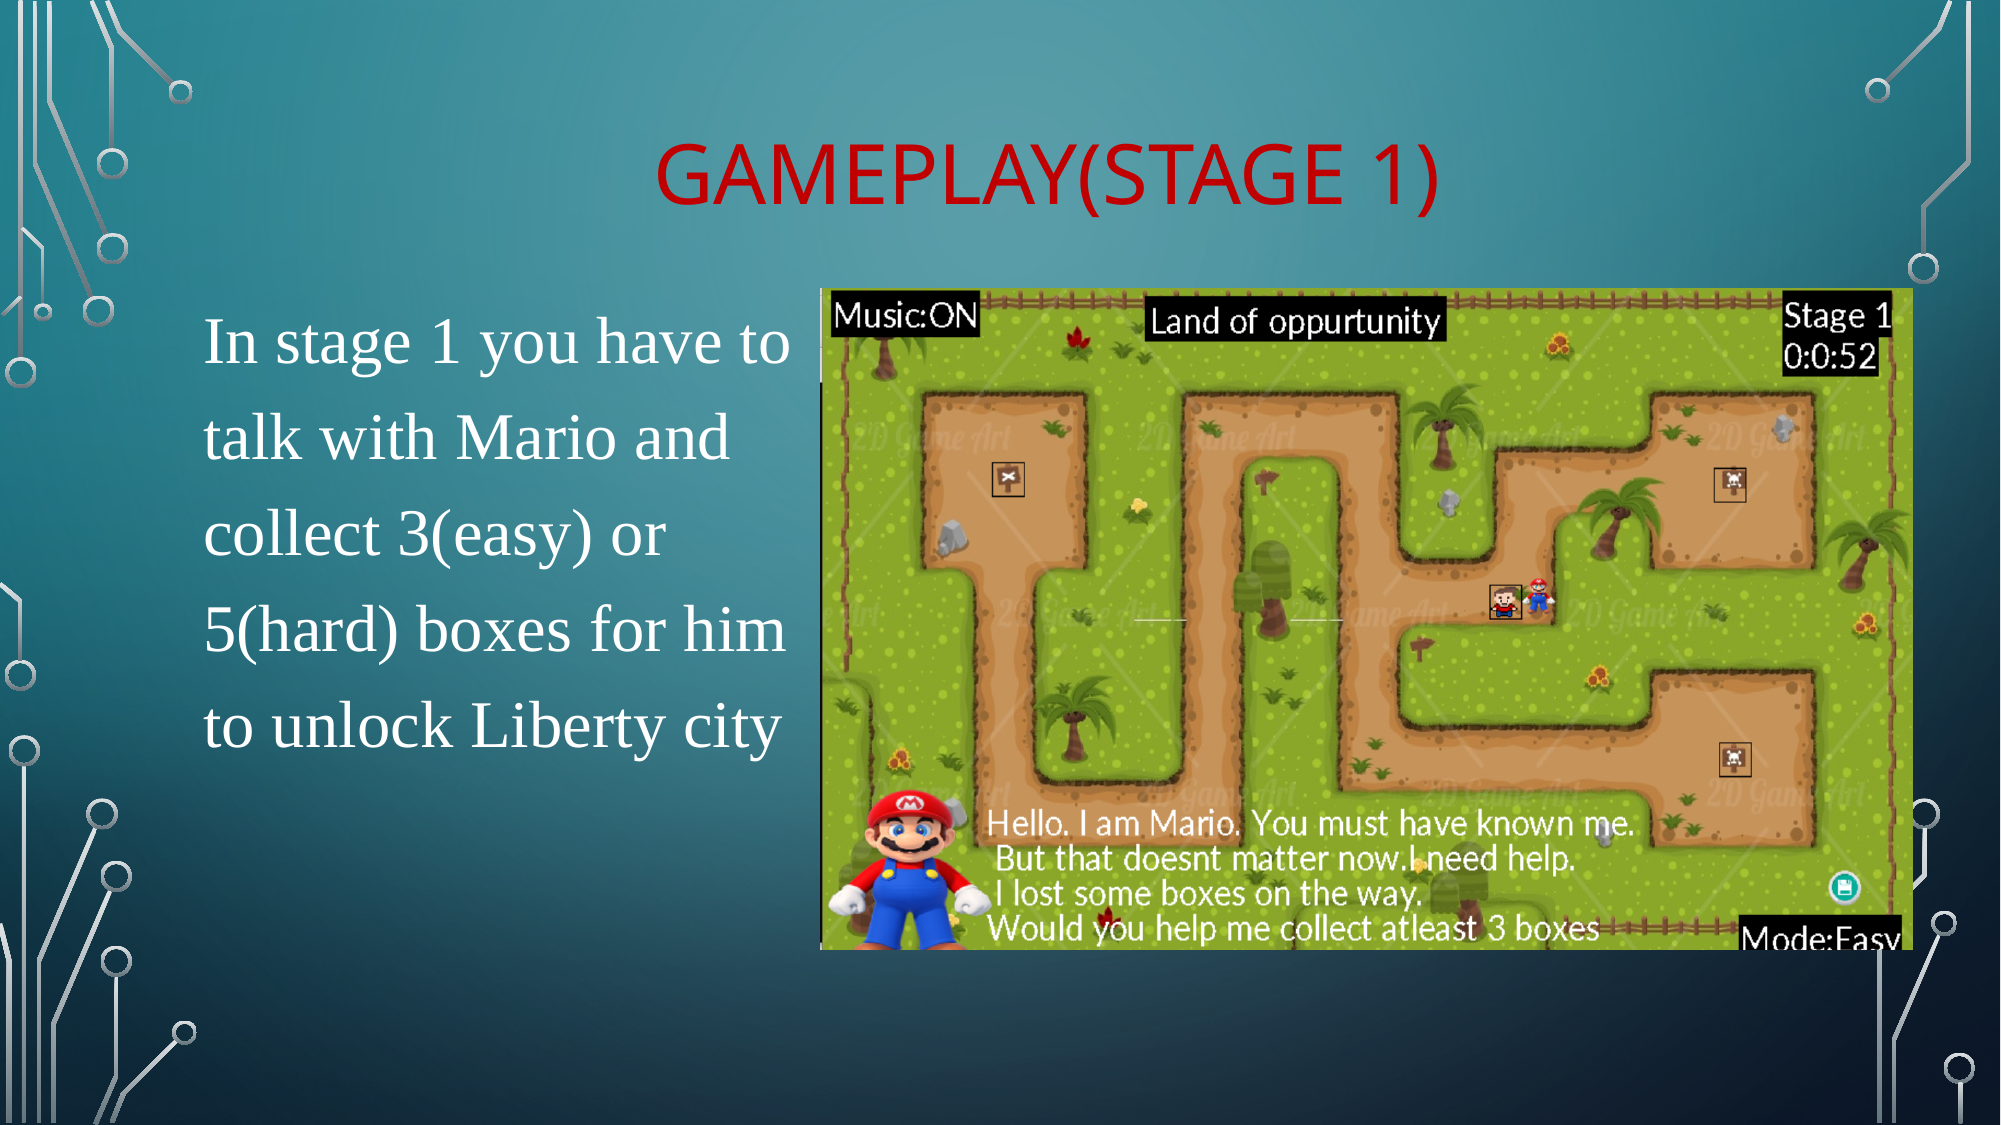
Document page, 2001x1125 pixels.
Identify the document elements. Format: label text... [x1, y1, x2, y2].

title Gameplay(stage 1) [188, 99, 1876, 231]
list In stage 1 you have to talk with Mario and collect 3(easy) or 5(hard) boxes for him to unlock Liberty city [188, 273, 821, 950]
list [820, 288, 1913, 951]
